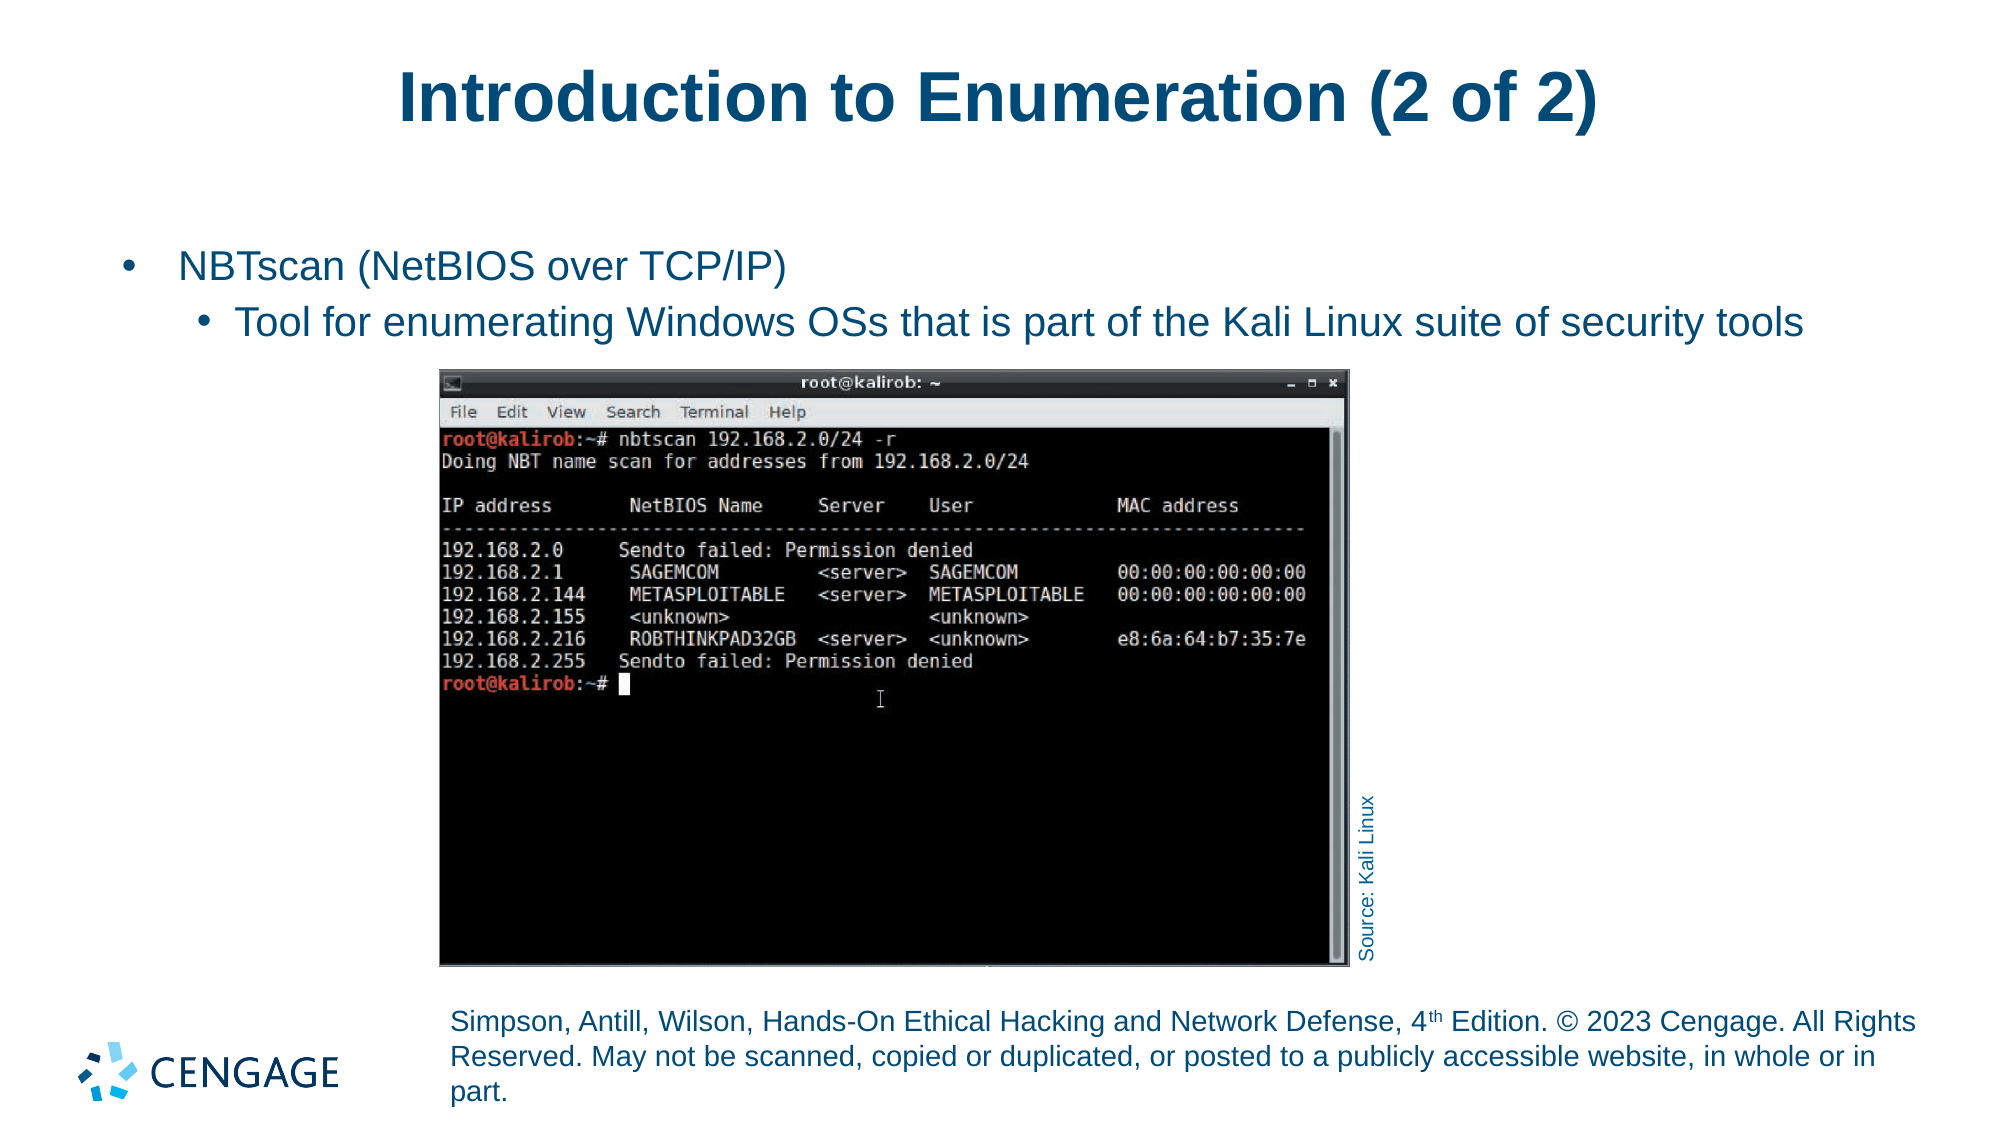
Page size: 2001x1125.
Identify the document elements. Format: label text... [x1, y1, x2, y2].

title Introduction to Enumeration (2 of 2) [137, 59, 1863, 170]
list NBTscan (NetBIOS over TCP/IP) Tool for enumerating Windows OSs that is part of the Kali Linux suite of security tools [121, 244, 1903, 399]
picture [420, 354, 1353, 984]
picture [78, 1042, 338, 1101]
list Source: Kali Linux [1353, 354, 1396, 963]
